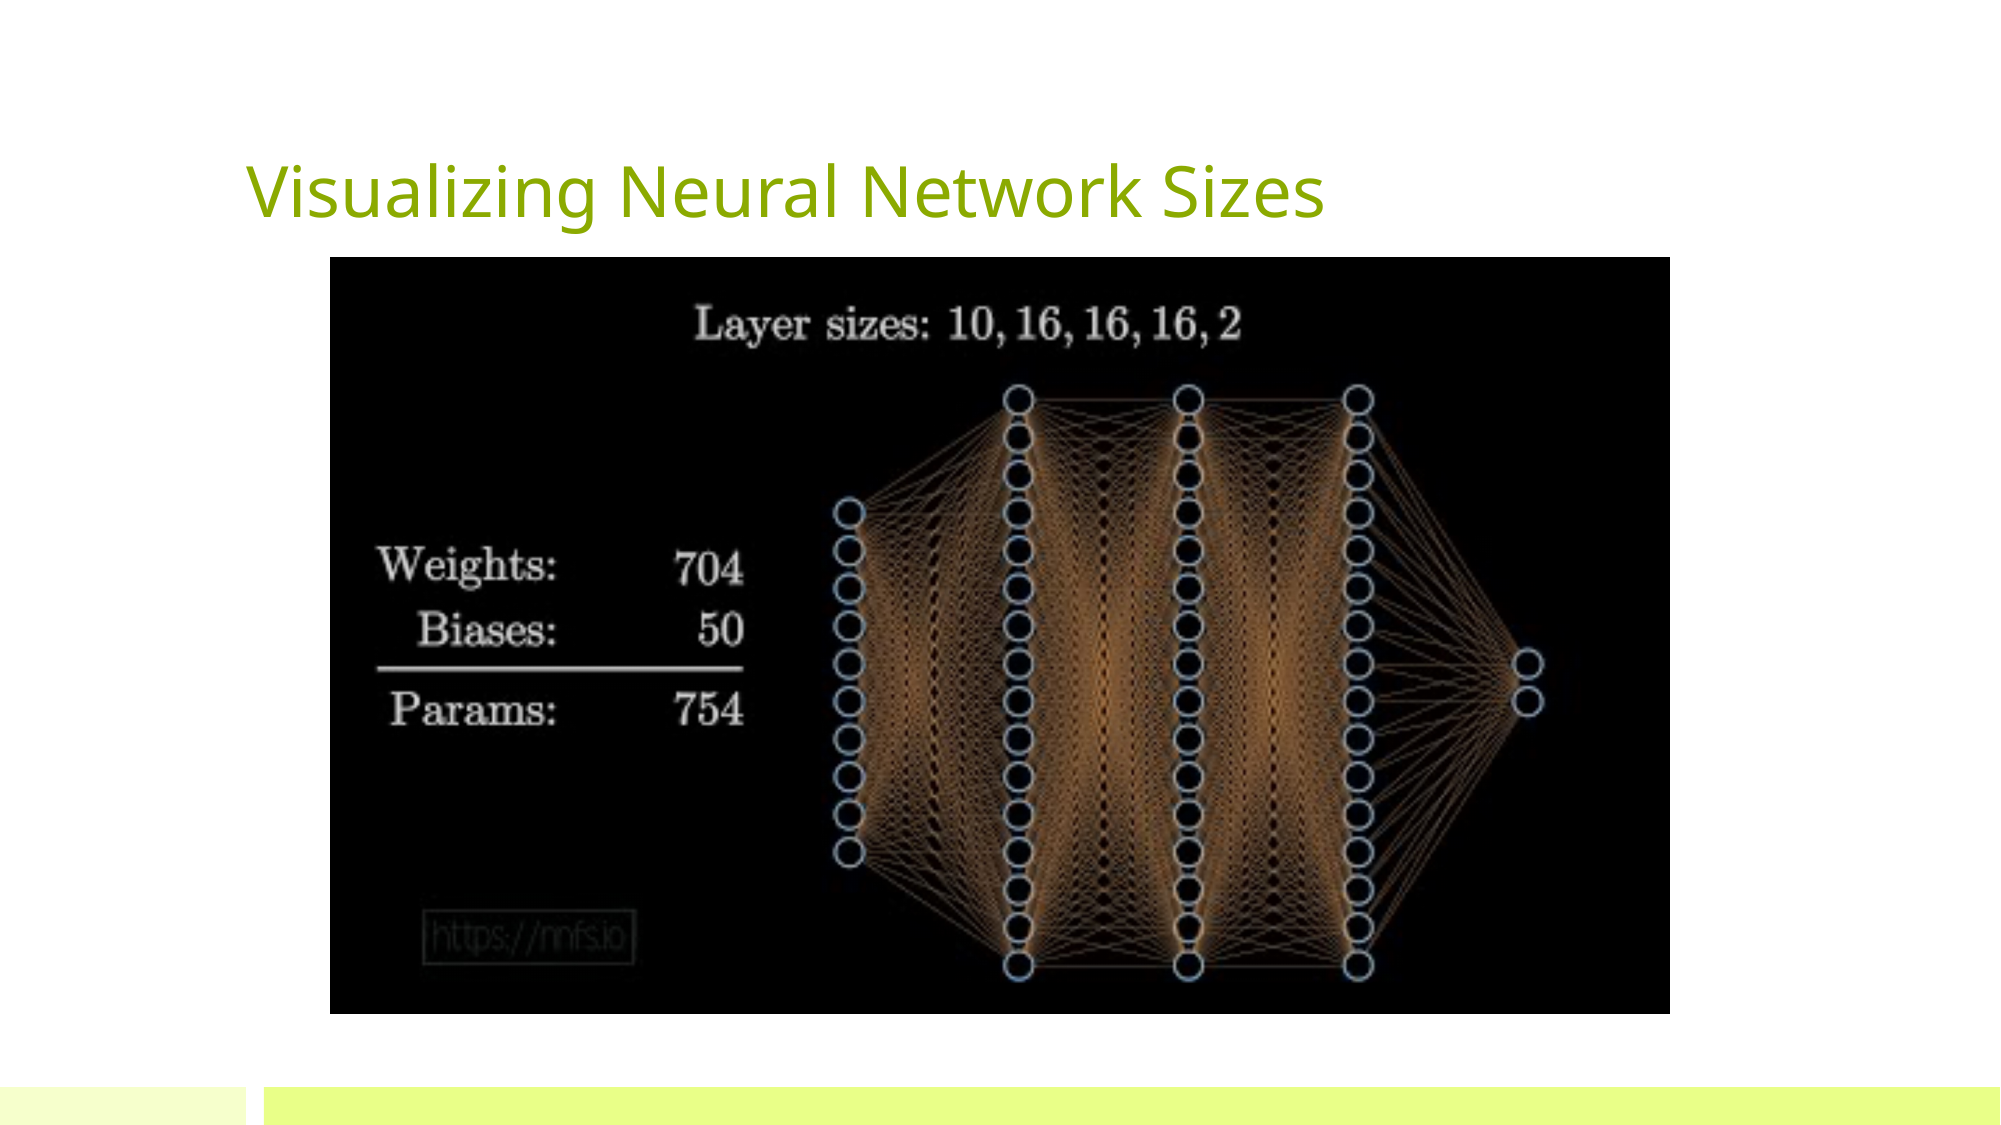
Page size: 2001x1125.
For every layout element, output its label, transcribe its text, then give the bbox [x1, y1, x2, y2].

title Visualizing Neural Network Sizes [231, 45, 1769, 240]
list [329, 256, 1671, 1015]
